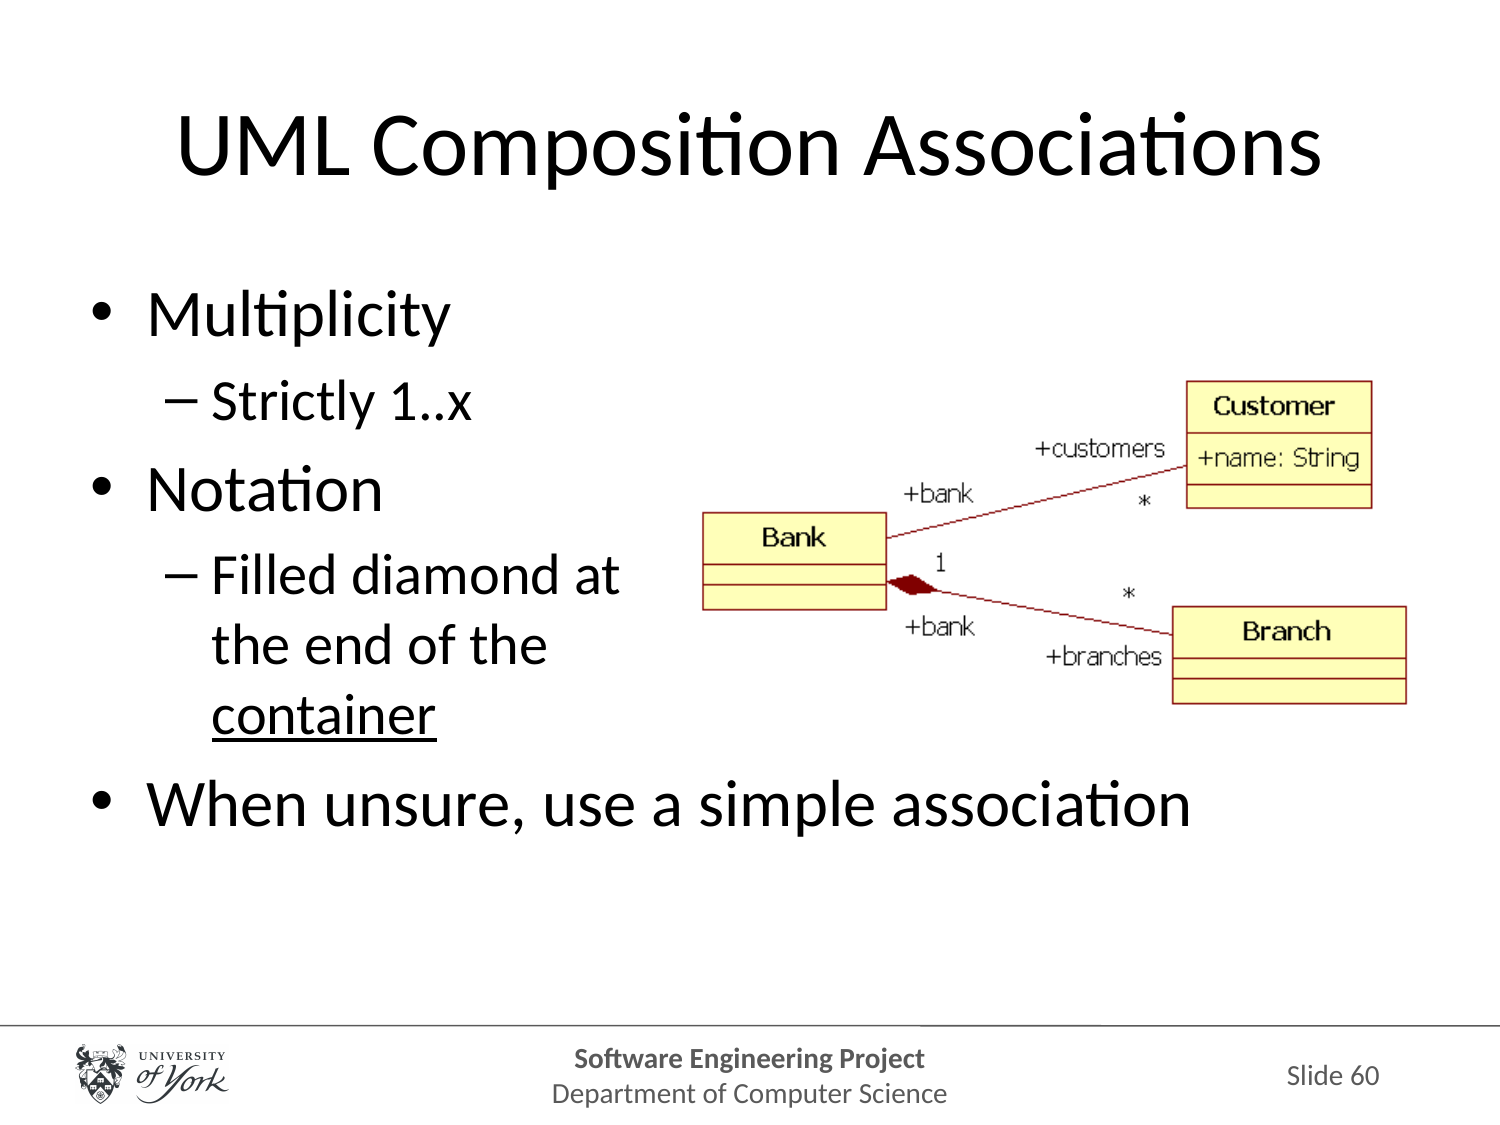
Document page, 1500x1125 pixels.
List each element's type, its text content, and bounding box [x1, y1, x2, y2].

list Multiplicity Strictly 1..x Notation Filled diamond at the end of the container When unsure, use a simple association [75, 262, 1425, 1005]
title UML Composition Associations [75, 45, 1425, 233]
picture [690, 373, 1415, 712]
picture [75, 1044, 229, 1104]
